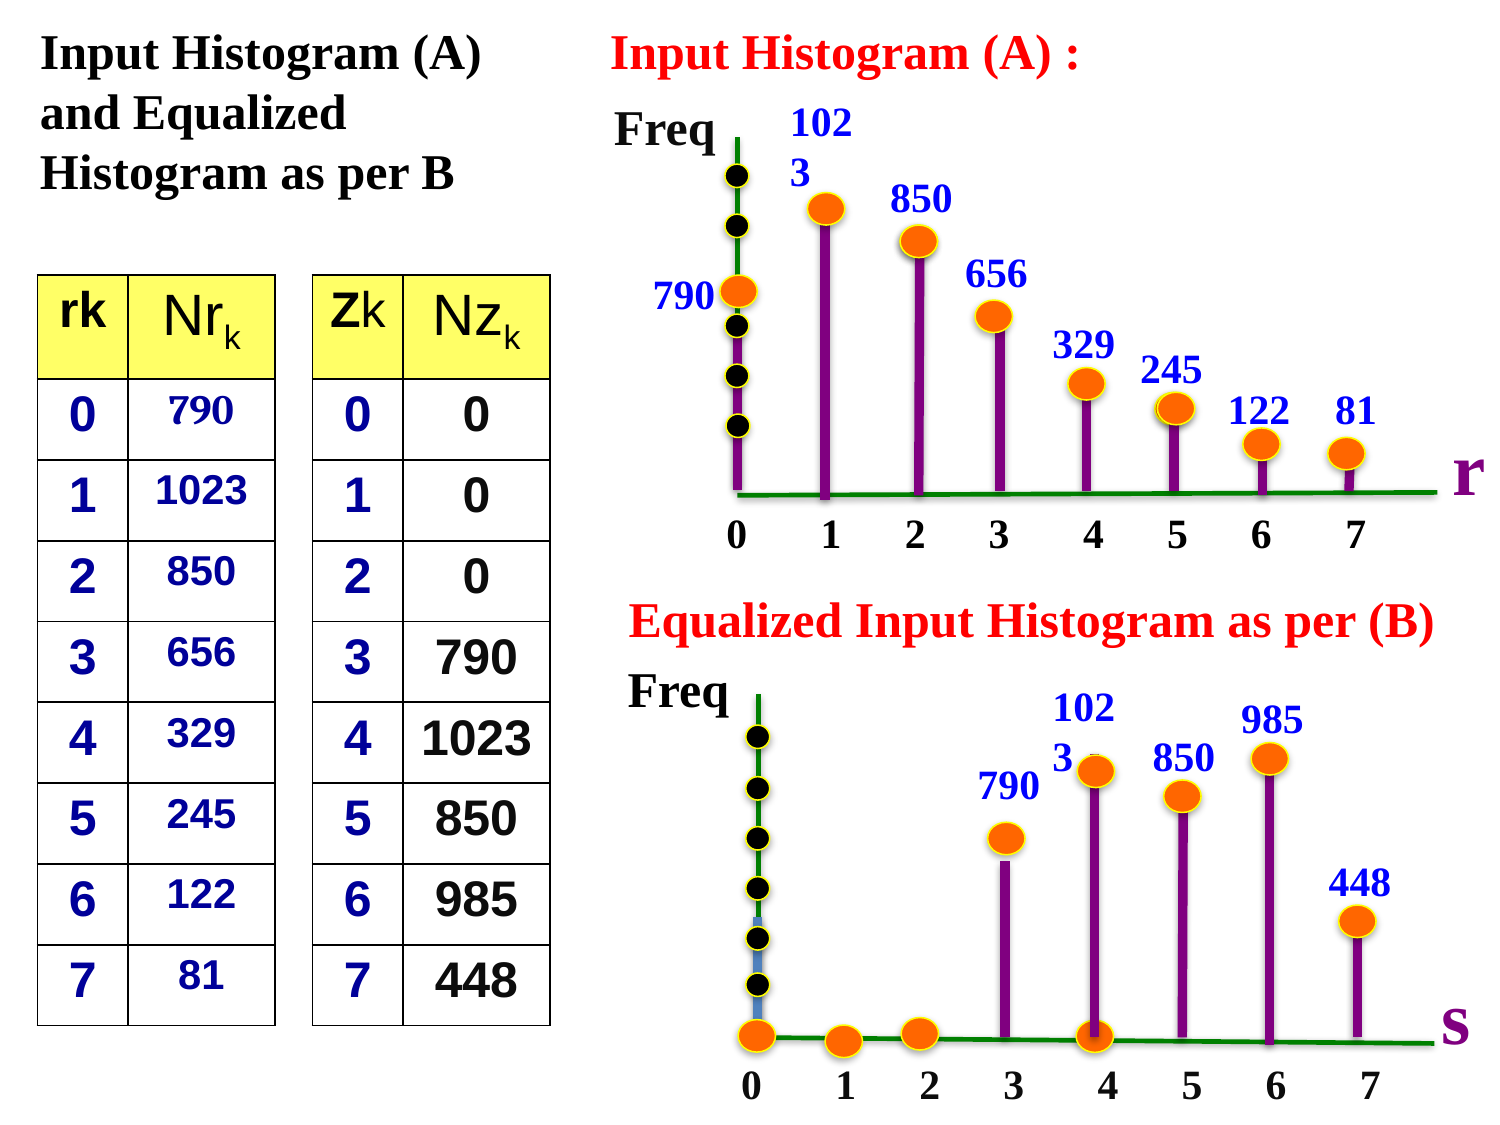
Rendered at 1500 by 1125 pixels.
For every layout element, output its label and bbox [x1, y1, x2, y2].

table_cell [313, 461, 402, 540]
table_cell [313, 784, 402, 863]
table_cell [38, 380, 127, 459]
table_cell [404, 946, 549, 1025]
table_cell [38, 622, 127, 701]
table_cell [129, 542, 274, 621]
table_cell [404, 703, 549, 782]
table_cell [313, 703, 402, 782]
table_cell [38, 865, 127, 944]
table_cell [129, 865, 274, 944]
table_cell [404, 542, 549, 621]
table_cell [404, 865, 549, 944]
table_cell [404, 622, 549, 701]
table_cell [129, 461, 274, 540]
table_cell [38, 946, 127, 1025]
table_cell [129, 946, 274, 1025]
table_cell [313, 946, 402, 1025]
table_cell [129, 703, 274, 782]
table_cell [38, 461, 127, 540]
table_cell [404, 461, 549, 540]
table_cell [38, 542, 127, 621]
table_cell [313, 865, 402, 944]
table_header [38, 276, 127, 378]
table_cell [313, 622, 402, 701]
table_cell [38, 703, 127, 782]
table_header [313, 276, 402, 378]
text_box [24, 11, 1500, 566]
table_header [129, 276, 274, 378]
table_cell [313, 380, 402, 459]
table_cell [129, 784, 274, 863]
table_header [404, 276, 549, 378]
table_cell [129, 622, 274, 701]
text_box [612, 579, 1500, 1116]
table_cell [38, 784, 127, 863]
table_cell [129, 380, 274, 459]
table_cell [404, 784, 549, 863]
table_cell [404, 380, 549, 459]
table_cell [313, 542, 402, 621]
